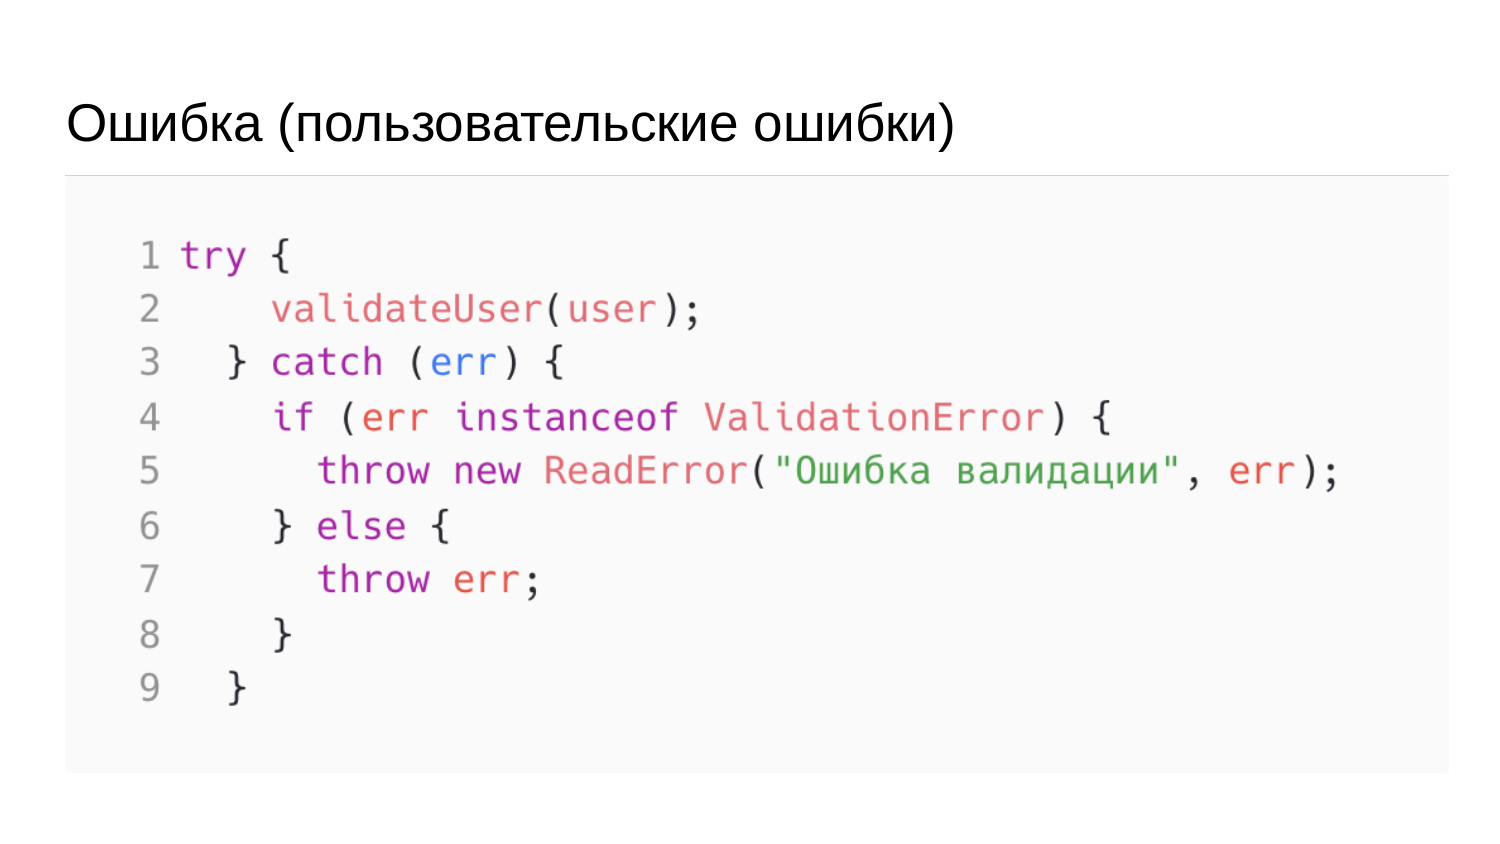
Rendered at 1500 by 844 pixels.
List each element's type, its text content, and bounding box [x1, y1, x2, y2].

picture [65, 174, 1450, 773]
title Ошибка (пользовательские ошибки) [51, 72, 1449, 167]
